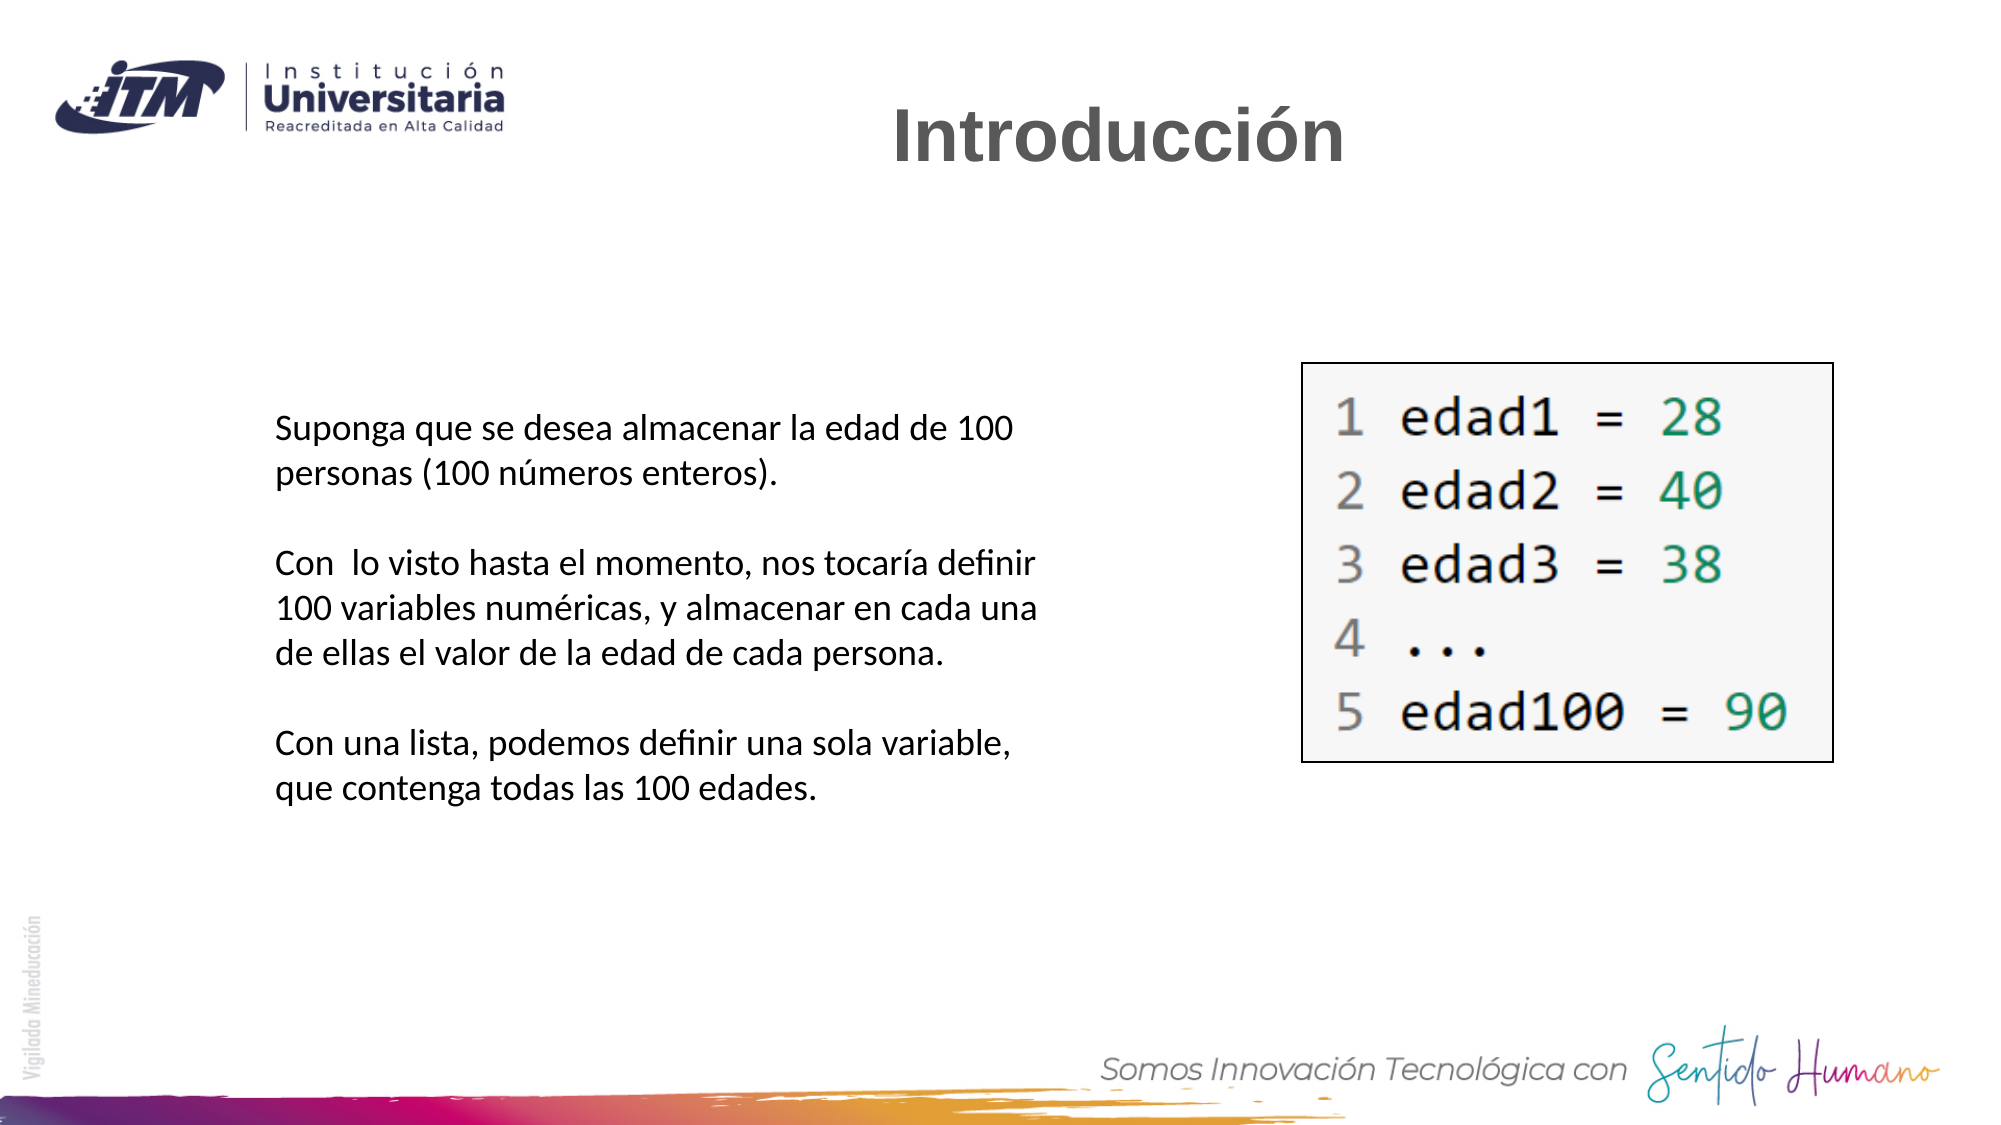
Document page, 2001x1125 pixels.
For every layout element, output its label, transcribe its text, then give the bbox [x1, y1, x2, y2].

picture [0, 0, 2001, 1125]
title Introducción [350, 67, 1889, 207]
text_box Suponga que se desea almacenar la edad de 100 personas (100 números enteros). Con lo visto hasta el momento, nos tocaría definir 100 variables numéricas, y almacenar en cada una de ellas el valor de la edad de cada persona. Con una lista, podemos definir una sola variable, que contenga todas las 100 edades. [260, 395, 1056, 816]
